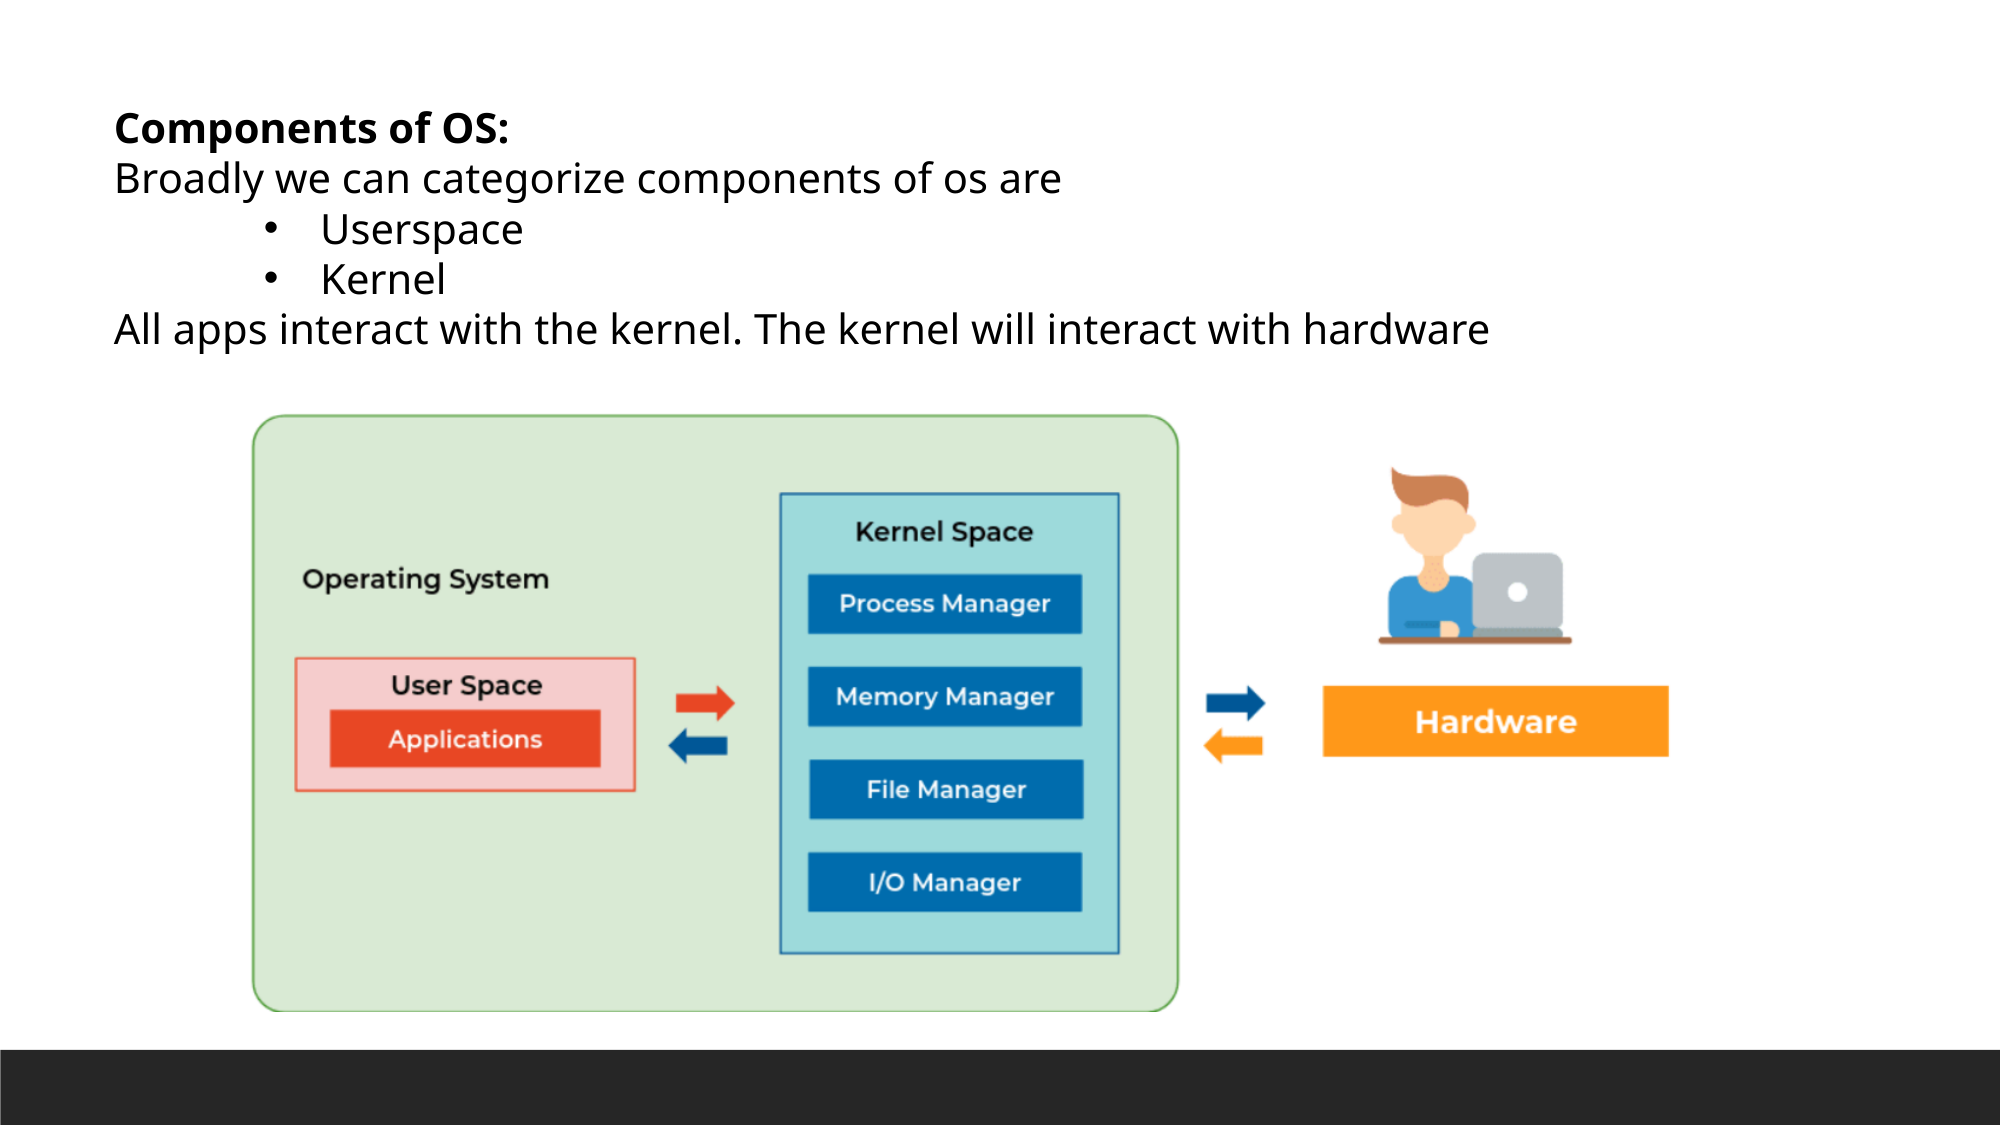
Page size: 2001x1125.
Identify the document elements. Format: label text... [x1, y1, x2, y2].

picture [239, 413, 1690, 1012]
text_box Components of OS: Broadly we can categorize components of os are Userspace Kernel All apps interact with the kernel. The kernel will interact with hardware [99, 94, 1964, 360]
